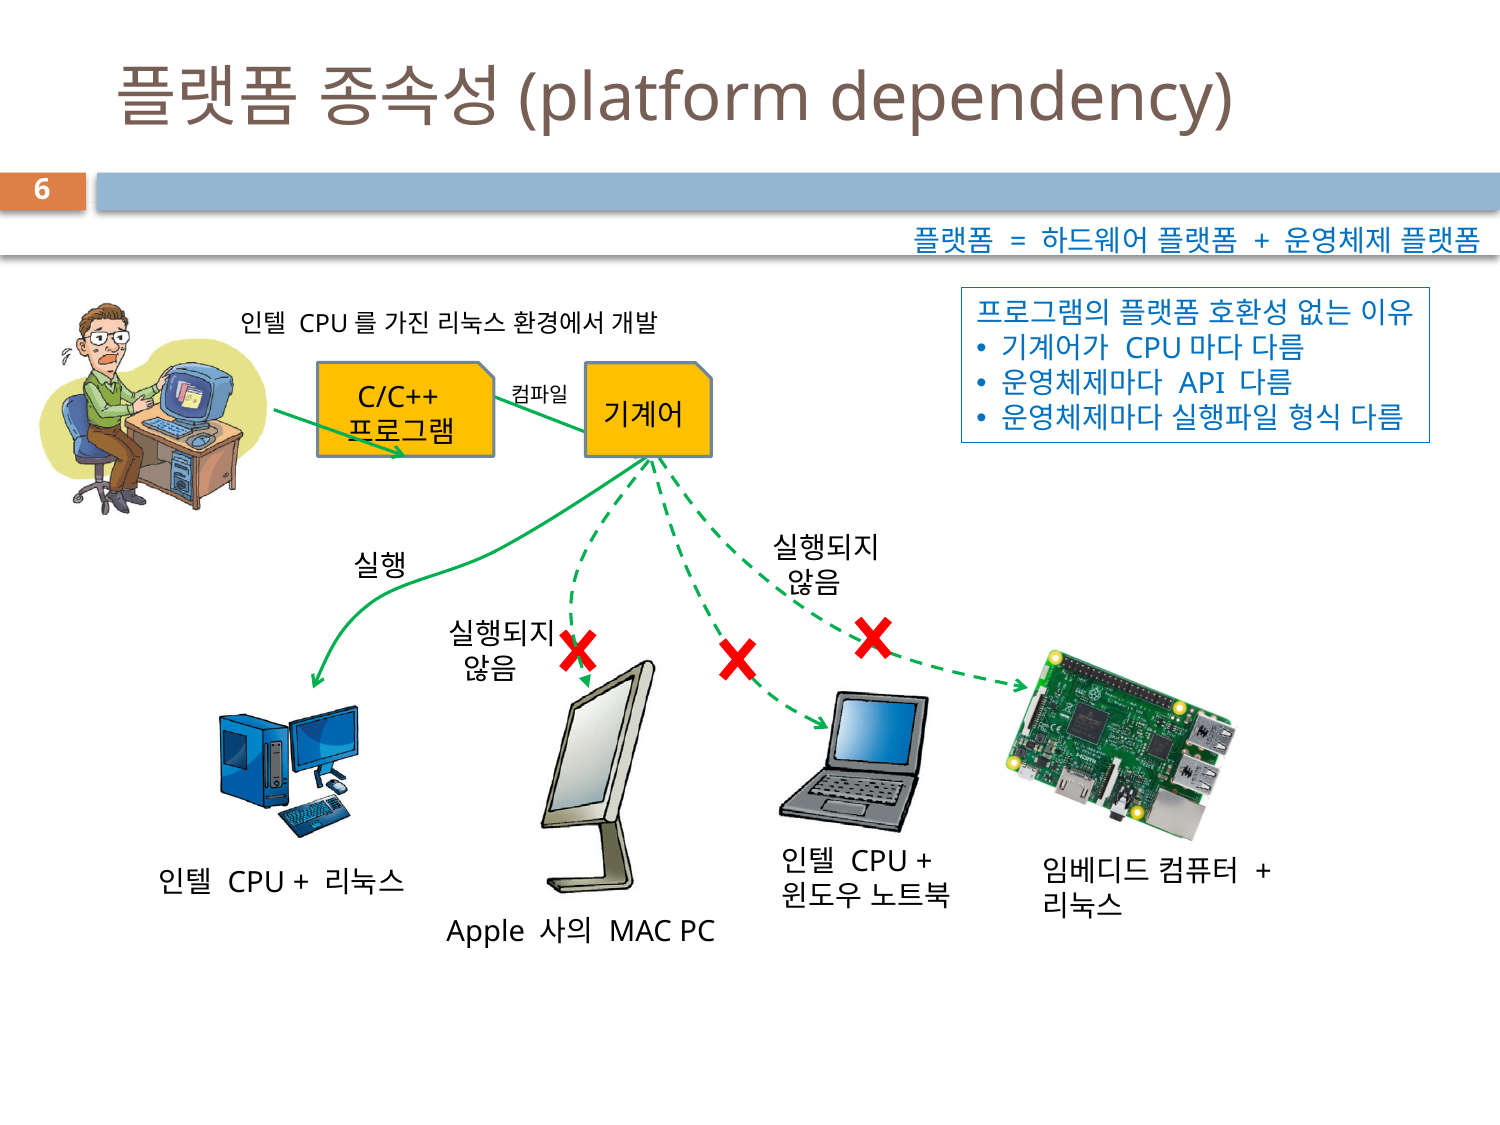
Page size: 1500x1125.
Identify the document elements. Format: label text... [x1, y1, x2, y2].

picture [531, 654, 660, 899]
text_box 임베디드 컴퓨터 + 리눅스 [1027, 844, 1307, 930]
slide_number 6 [0, 170, 87, 211]
picture [772, 684, 934, 839]
text_box Apple 사의 MAC PC [431, 905, 772, 955]
text_box [311, 459, 645, 689]
title 플랫폼 종속성(platform dependency) [100, 37, 1438, 149]
text_box 인텔 CPU + 리눅스 [143, 855, 437, 906]
text_box [852, 615, 894, 661]
text_box 프로그램의 플랫폼 호환성 없는 이유 기계어가 CPU마다 다름 운영체제마다 API 다름 운영체제마다 실행파일 형식 다름 [961, 287, 1430, 443]
text_box [658, 457, 1014, 686]
text_box 플랫폼 = 하드웨어 플랫폼 + 운영체제 플랫폼 [898, 215, 1497, 265]
text_box 컴파일 [496, 374, 589, 413]
picture [214, 700, 364, 842]
text_box 실행되지 않음 [764, 522, 896, 604]
text_box [557, 628, 577, 653]
text_box [569, 459, 651, 653]
text_box 실행되지 않음 [757, 574, 801, 607]
text_box 인텔 CPU를 가진 리눅스 환경에서 개발 [276, 300, 710, 345]
text_box 인텔 CPU + 윈도우 노트북 [766, 835, 996, 920]
text_box [717, 637, 758, 682]
text_box 실행되지 않음 [433, 607, 572, 693]
text_box C/C++ 프로그램 [316, 360, 496, 458]
text_box 기계어 [583, 361, 713, 459]
picture [999, 646, 1241, 844]
text_box 실행 [338, 539, 431, 590]
text_box [651, 460, 799, 693]
picture [34, 298, 275, 521]
